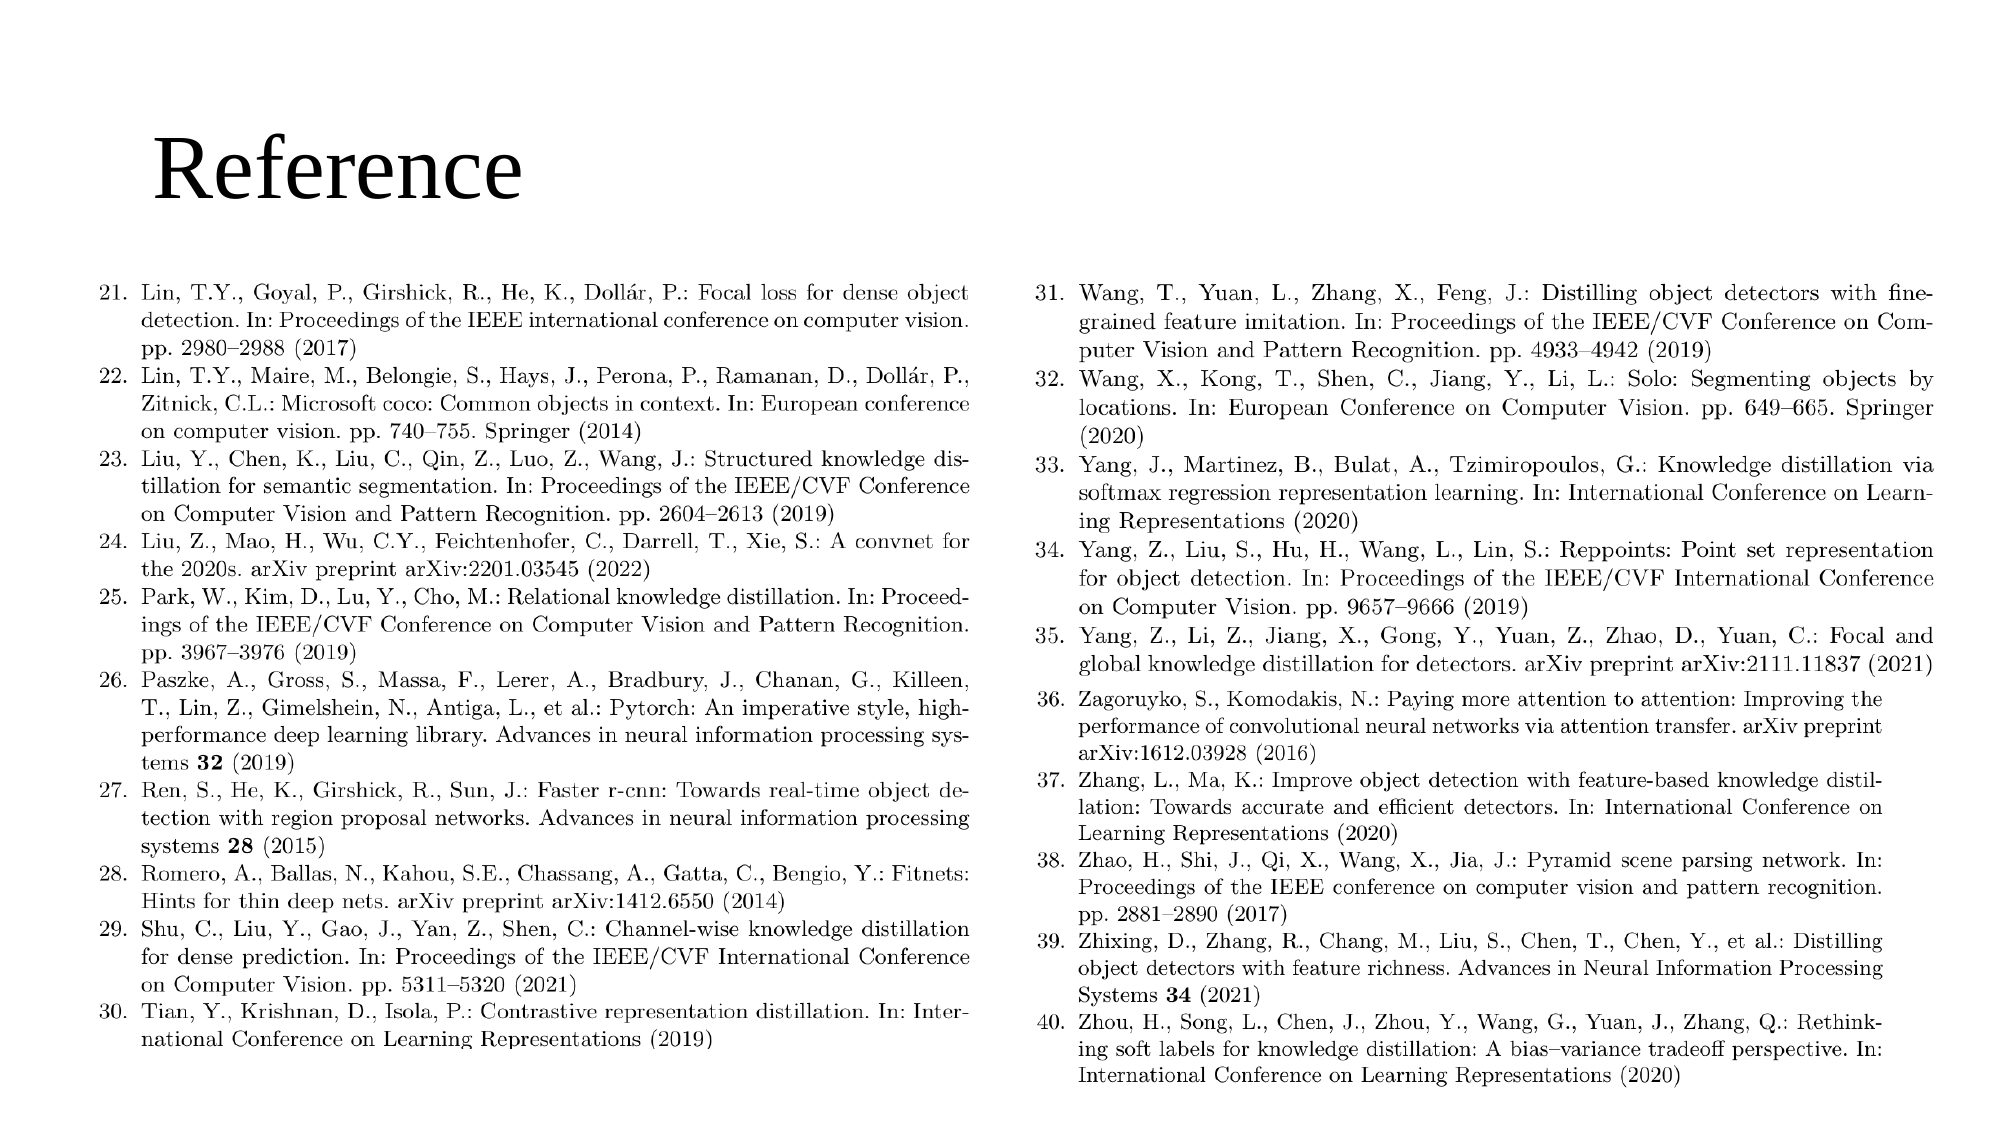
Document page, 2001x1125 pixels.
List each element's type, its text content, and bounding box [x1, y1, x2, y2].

picture [92, 276, 986, 1049]
picture [1032, 684, 1897, 1092]
picture [1028, 276, 1942, 682]
title Reference [137, 59, 1863, 278]
